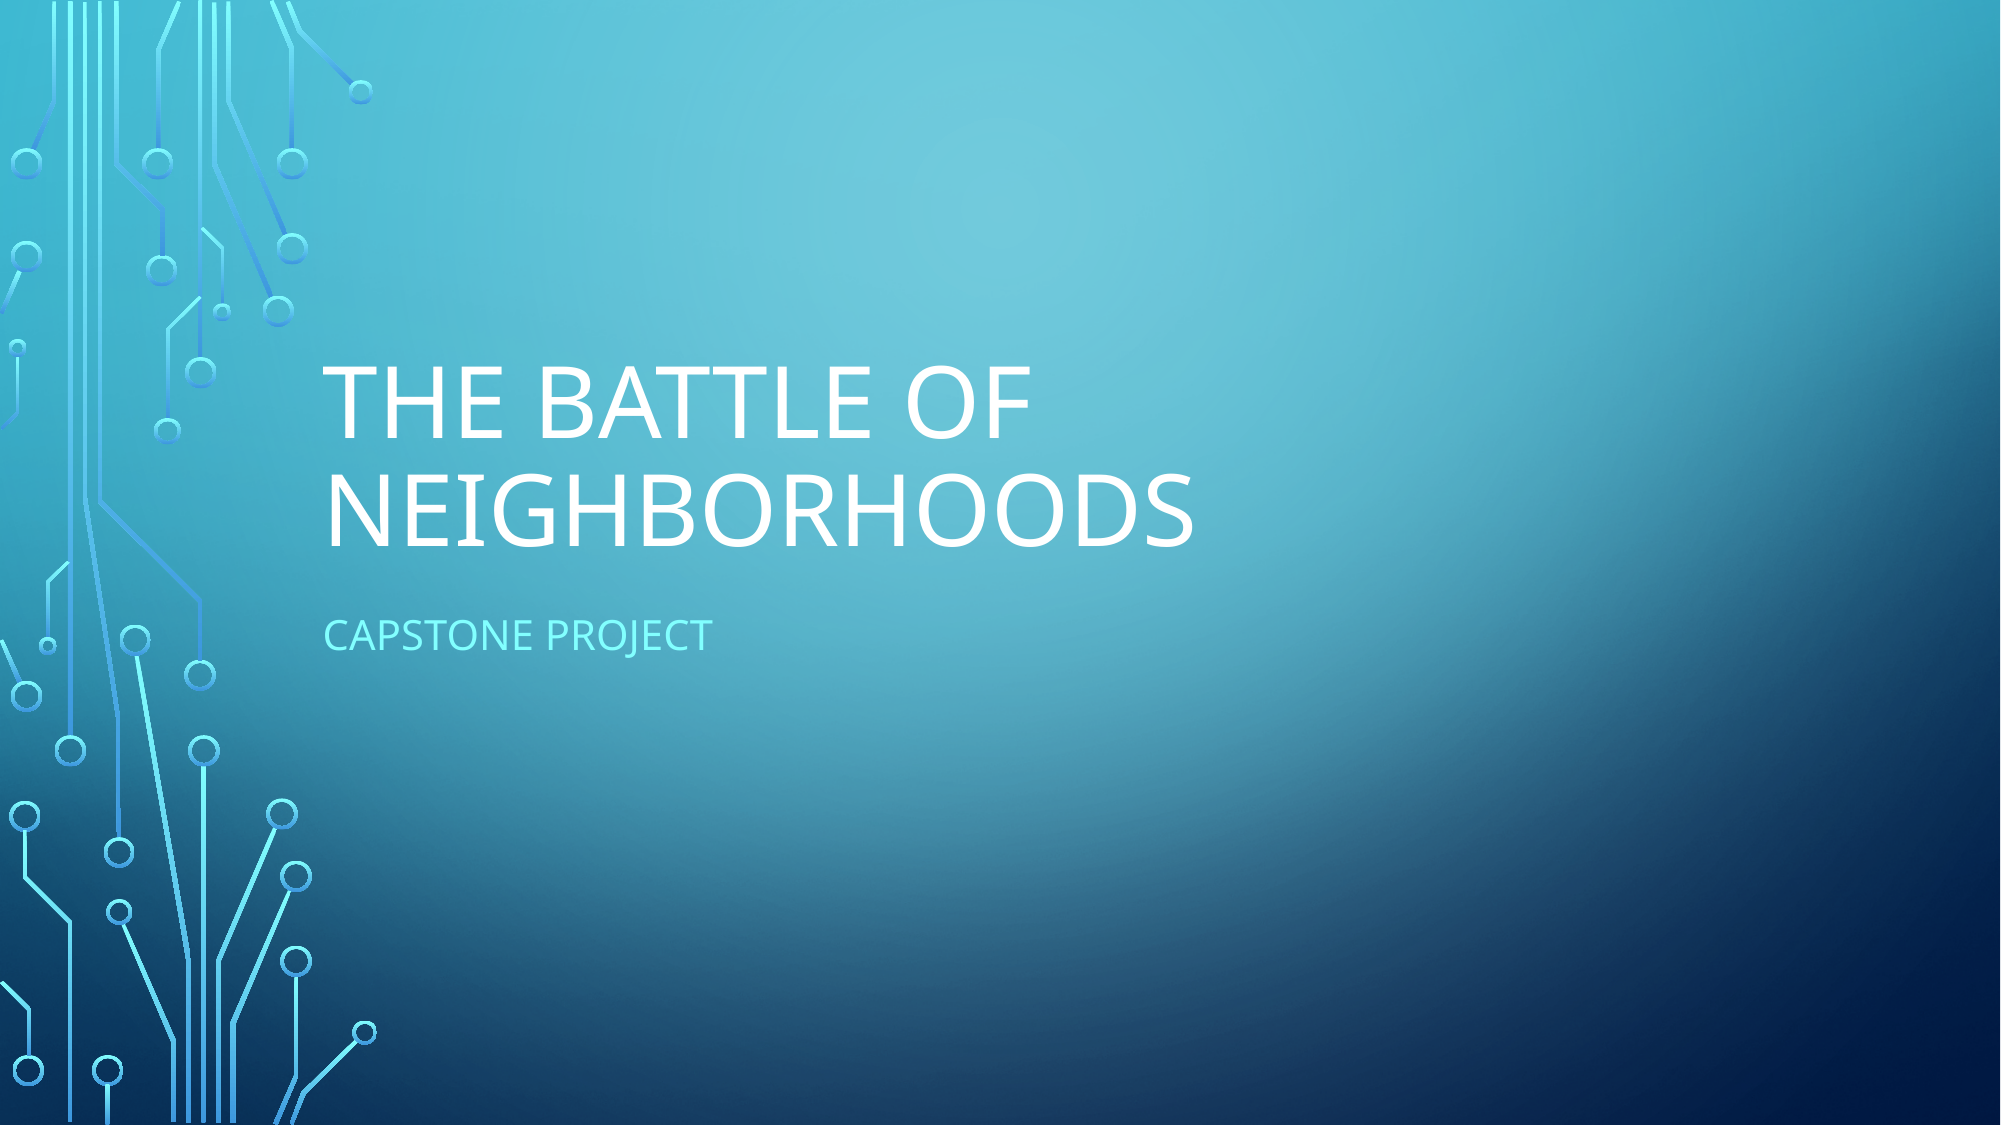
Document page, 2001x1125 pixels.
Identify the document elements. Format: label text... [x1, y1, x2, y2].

title The Battle of Neighborhoods [307, 184, 1750, 576]
subtitle Capstone Project [307, 590, 1750, 863]
